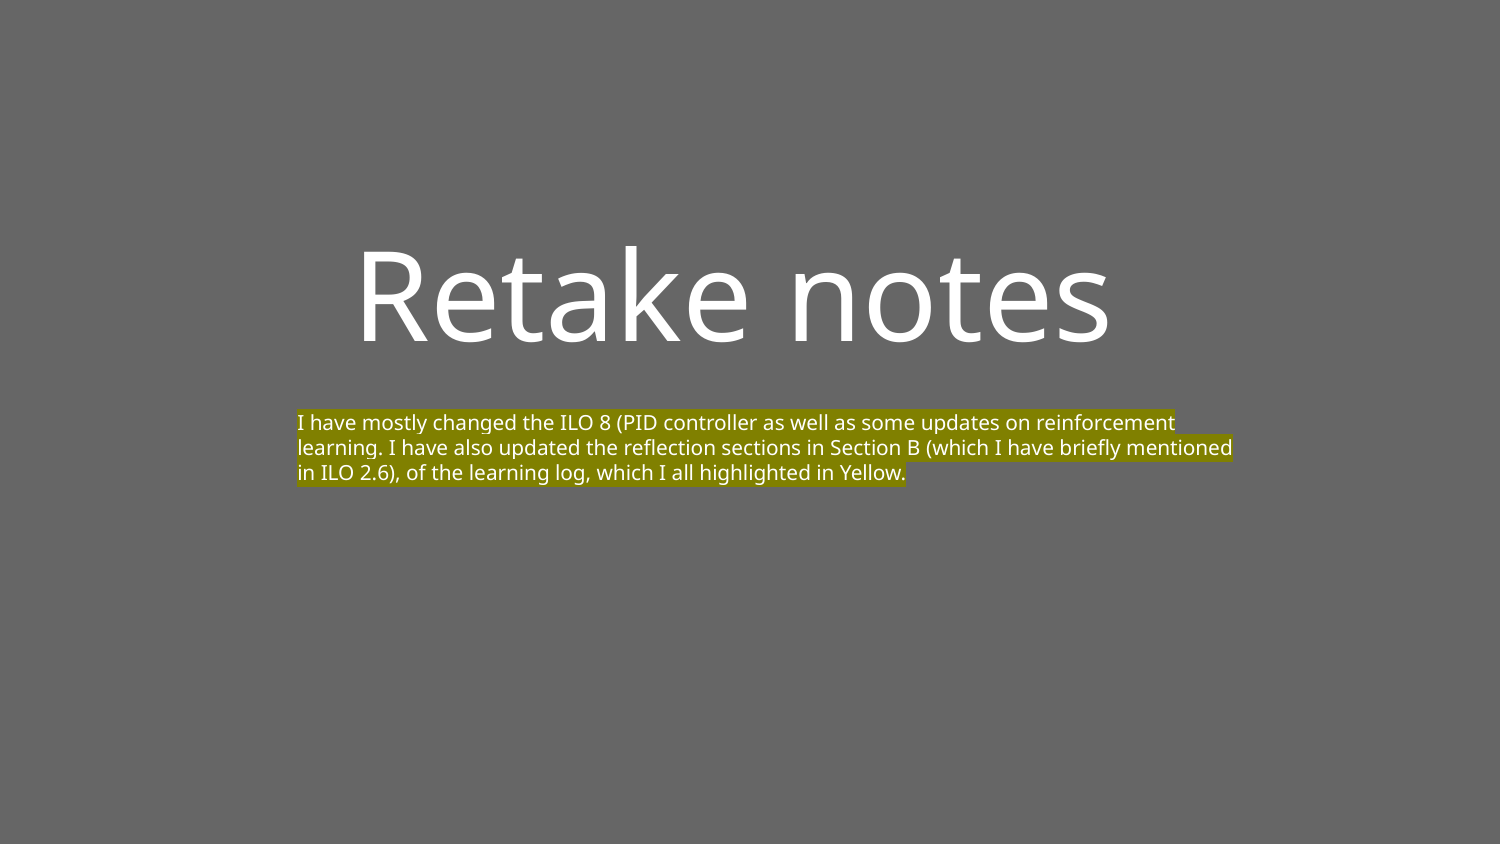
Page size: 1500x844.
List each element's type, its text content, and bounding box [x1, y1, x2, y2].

text_box [0, 123, 486, 844]
title Retake notes [486, 168, 1259, 403]
subtitle I have mostly changed the ILO 8 (PID controller as well as some updates on reinforcement learning. I have also updated the reflection sections in Section B (which I have briefly mentioned in ILO 2.6), of the learning log, which I all highlighted in Yellow. [486, 403, 1259, 517]
